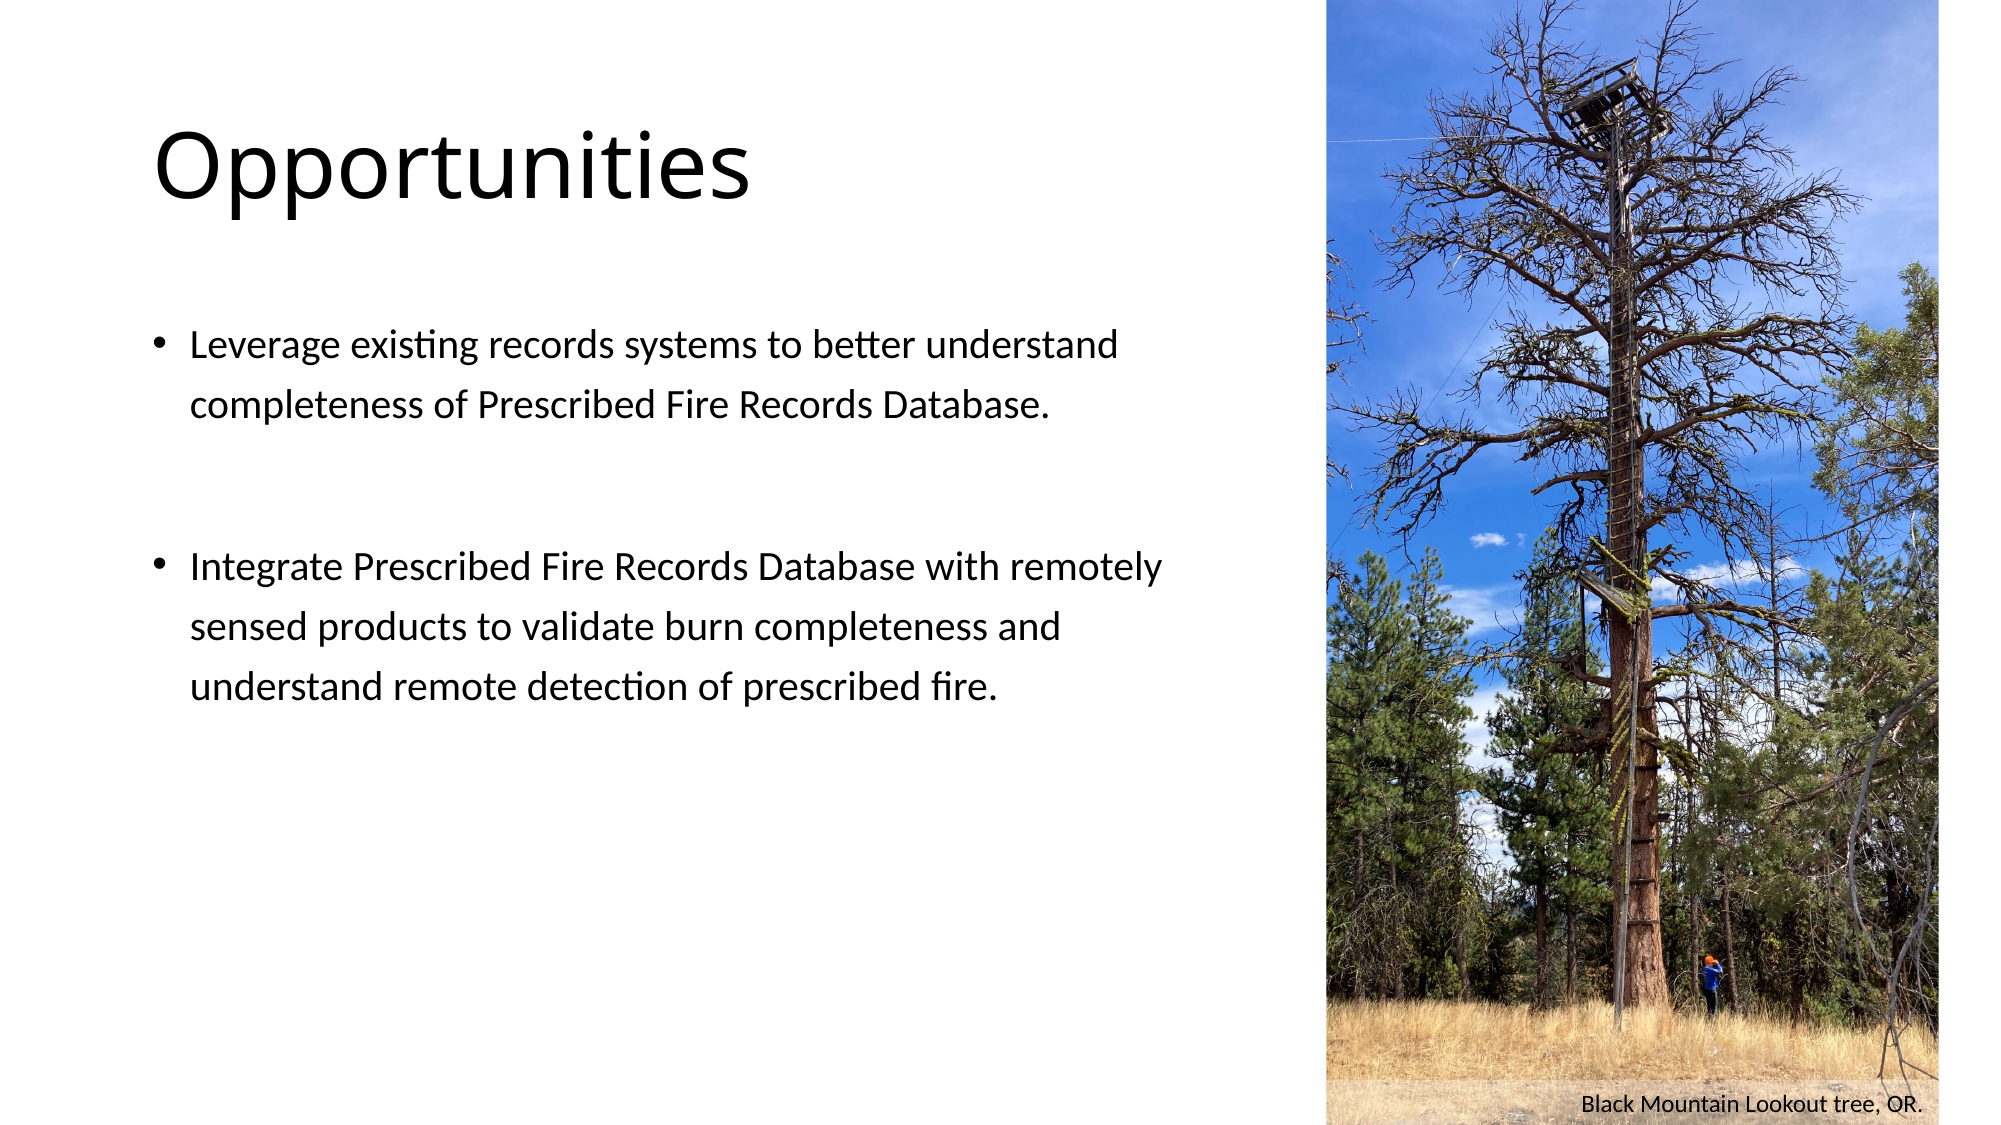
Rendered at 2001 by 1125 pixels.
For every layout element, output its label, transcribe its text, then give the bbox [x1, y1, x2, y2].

list Leverage existing records systems to better understand completeness of Prescribed Fire Records Database. Integrate Prescribed Fire Records Database with remotely sensed products to validate burn completeness and understand remote detection of prescribed fire. [137, 299, 1220, 1014]
picture [1326, 0, 1939, 1125]
title Opportunities [137, 59, 1326, 278]
